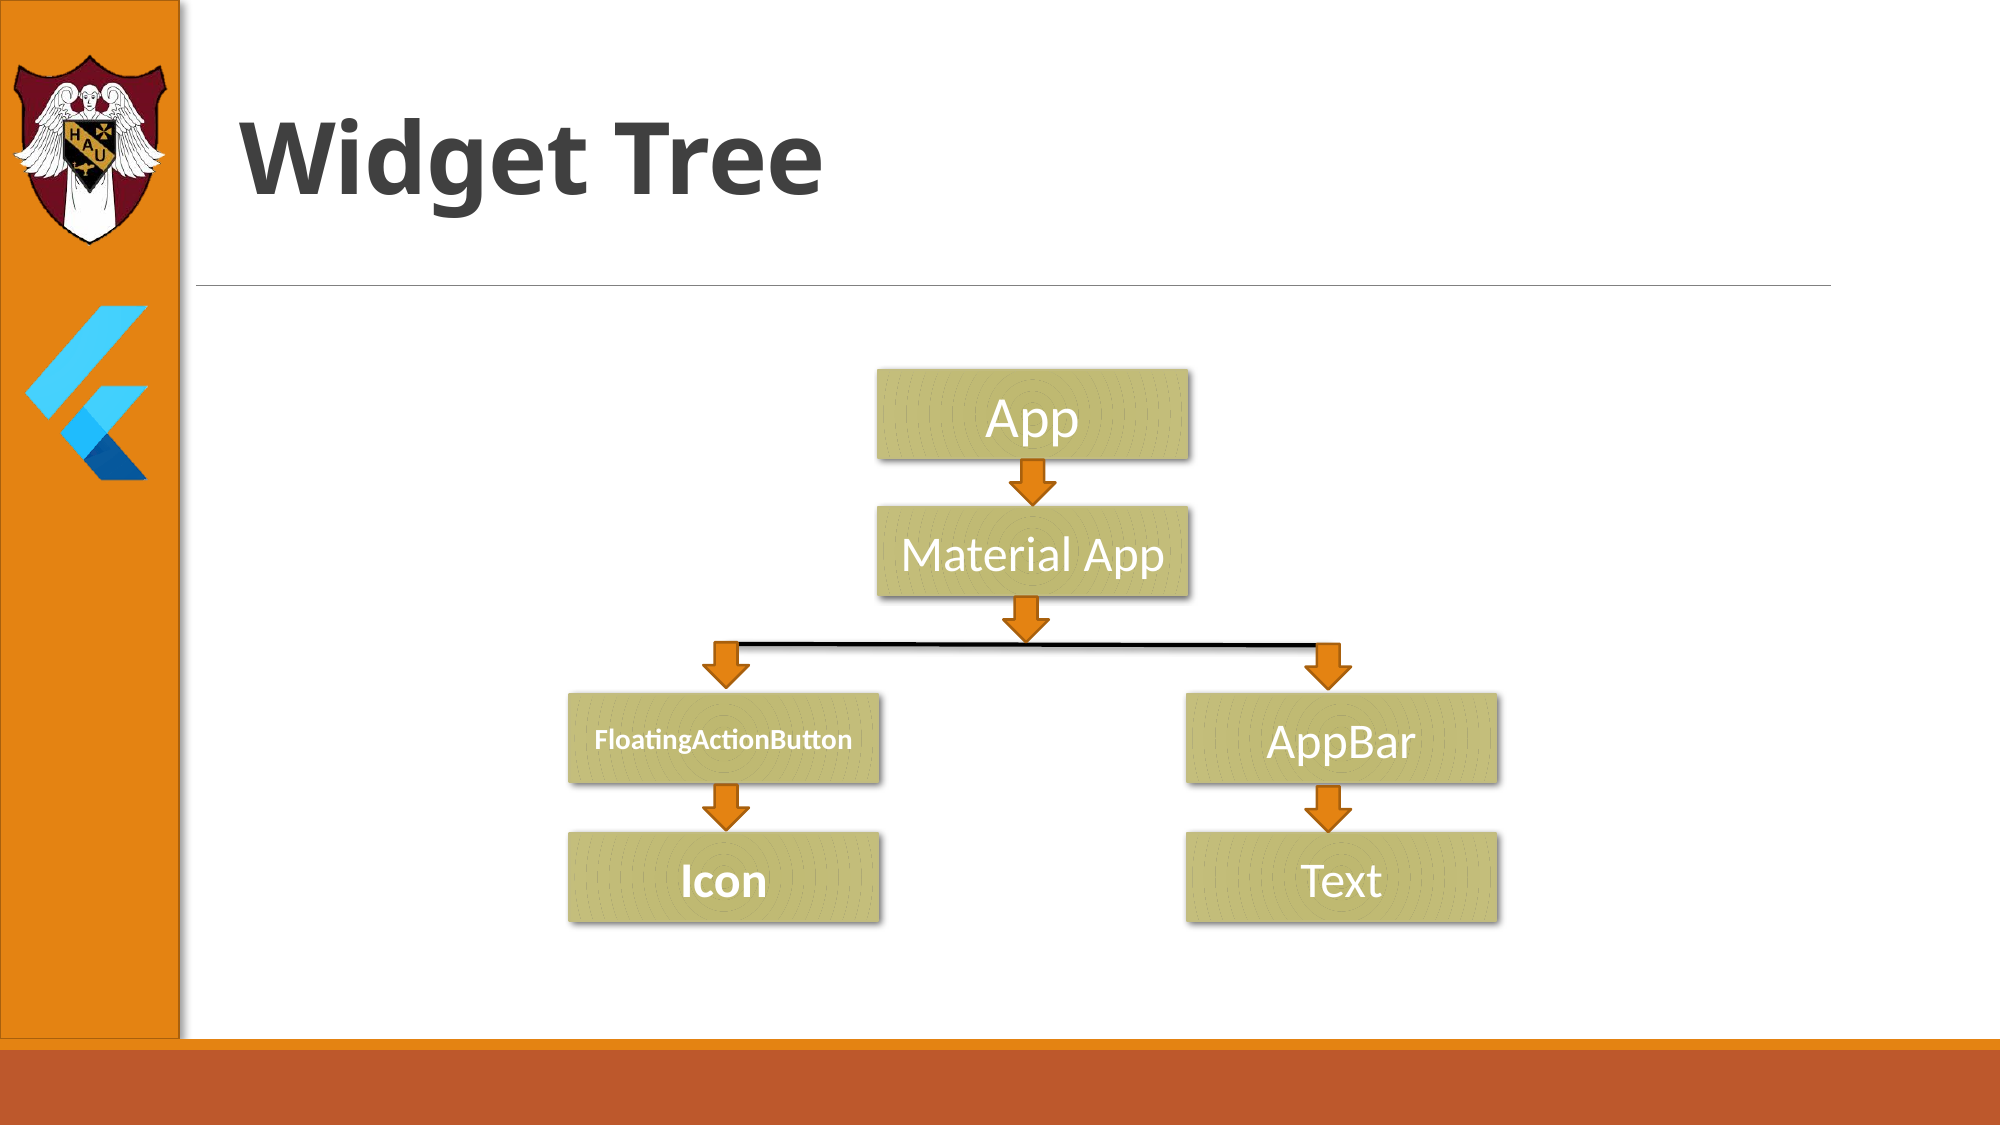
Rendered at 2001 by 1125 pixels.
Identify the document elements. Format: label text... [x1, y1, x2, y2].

text_box App [877, 369, 1188, 459]
text_box [1002, 595, 1051, 640]
text_box [1008, 458, 1057, 507]
title Widget Tree [224, 4, 1950, 223]
picture [10, 46, 169, 250]
text_box [1304, 642, 1353, 691]
text_box Text [1186, 832, 1497, 922]
text_box Icon [568, 832, 879, 922]
text_box [1304, 785, 1353, 833]
text_box [702, 640, 751, 689]
text_box Material App [877, 506, 1188, 596]
picture [7, 302, 165, 483]
text_box AppBar [1186, 693, 1497, 783]
text_box [702, 783, 751, 832]
text_box FloatingActionButton [568, 693, 879, 783]
